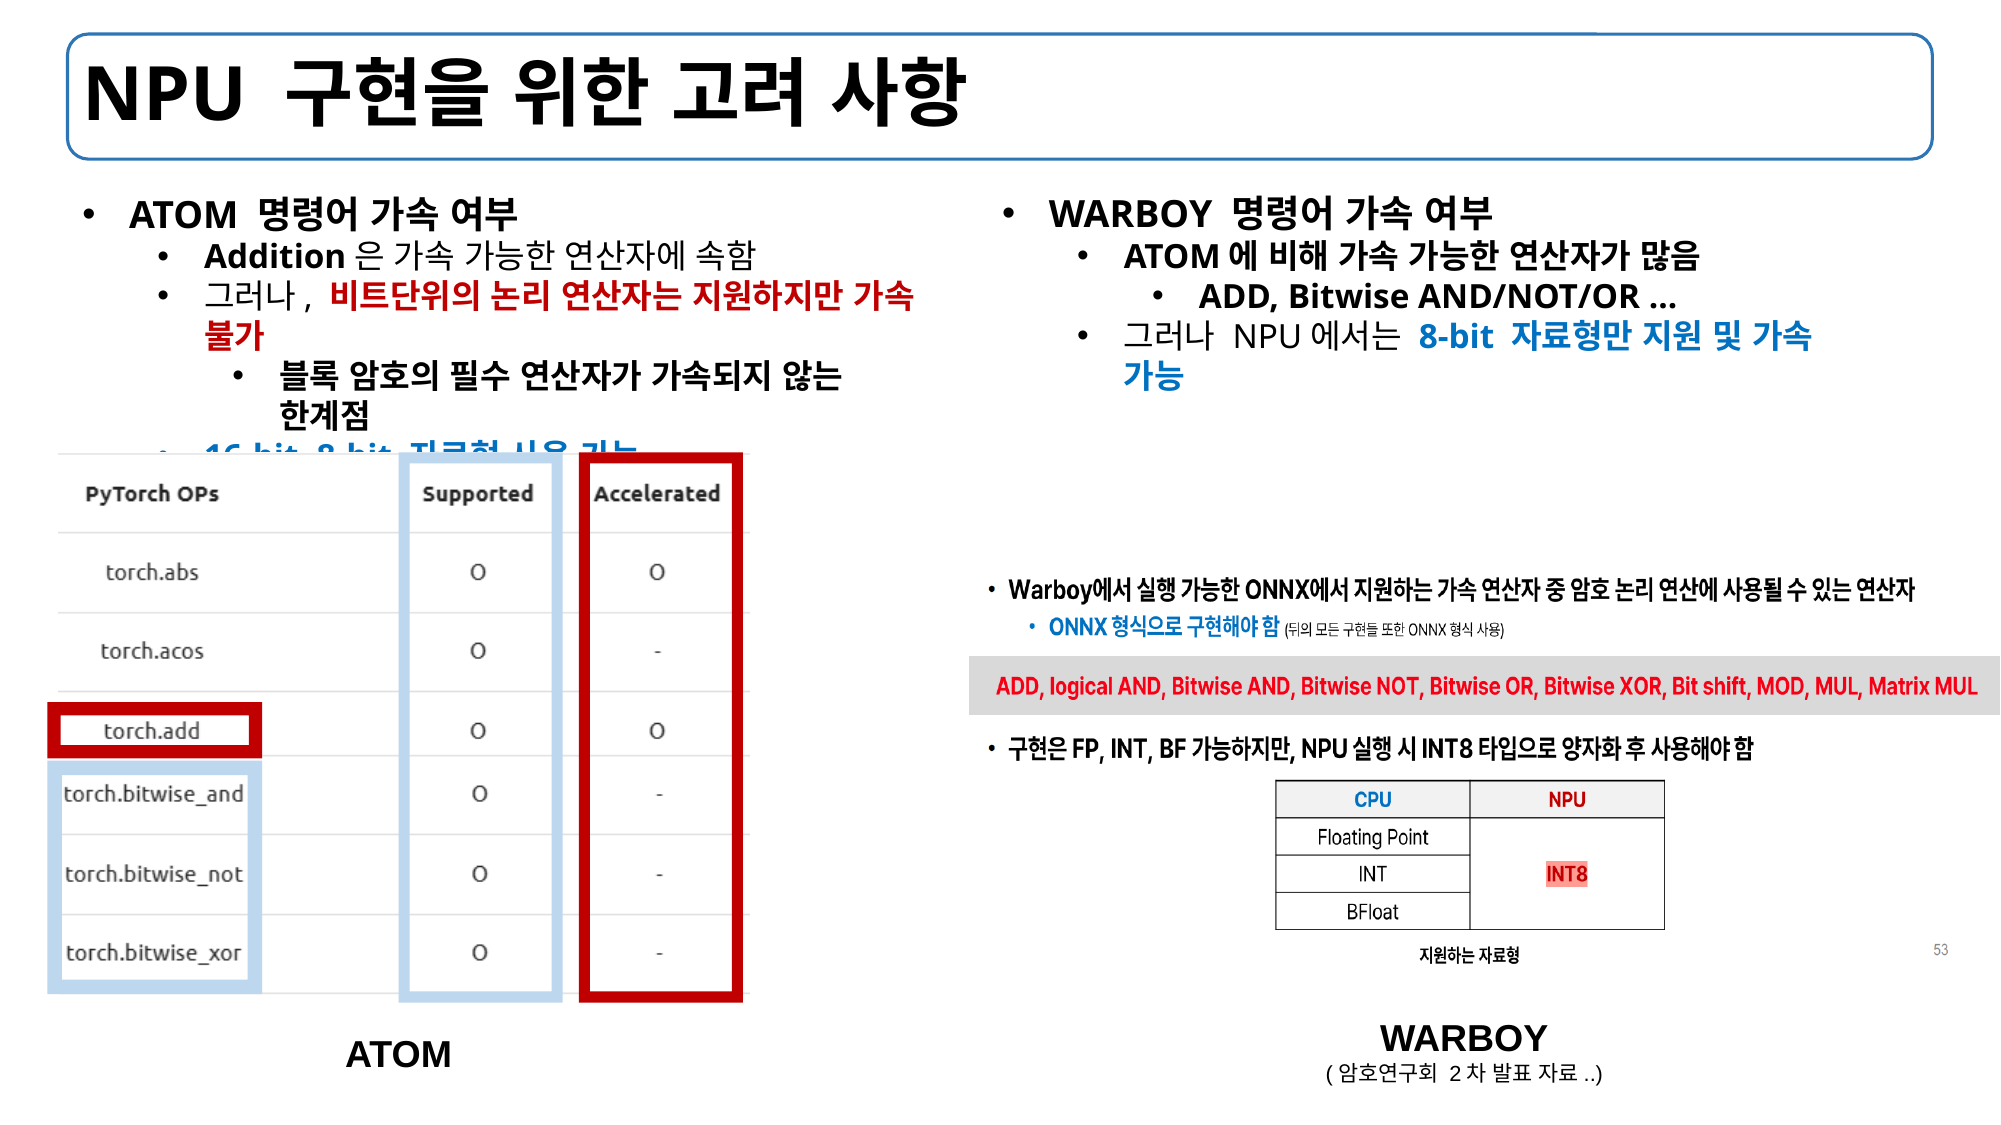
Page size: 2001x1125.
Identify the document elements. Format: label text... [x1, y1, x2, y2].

text_box WARBOY 명령어 가속 여부 ATOM에 비해 가속 가능한 연산자가 많음 ADD, Bitwise AND/NOT/OR … 그러나 NPU에서는 8-bit 자료형만 지원 및 가속 가능 [987, 182, 1877, 443]
picture [969, 562, 2000, 974]
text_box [47, 452, 750, 1079]
text_box ATOM 명령어 가속 여부 Addition은 가속 가능한 연산자에 속함 그러나, 비트단위의 논리 연산자는 지원하지만 가속 불가 블록 암호의 필수 연산자가 가속되지 않는 한계점 16-bit, 8-bit 자료형 사용 가능 [67, 183, 958, 483]
title NPU 구현을 위한 고려 사항 [67, 34, 1933, 160]
text_box WARBOY (암호연구회 2차 발표 자료..) [1201, 1006, 1728, 1093]
